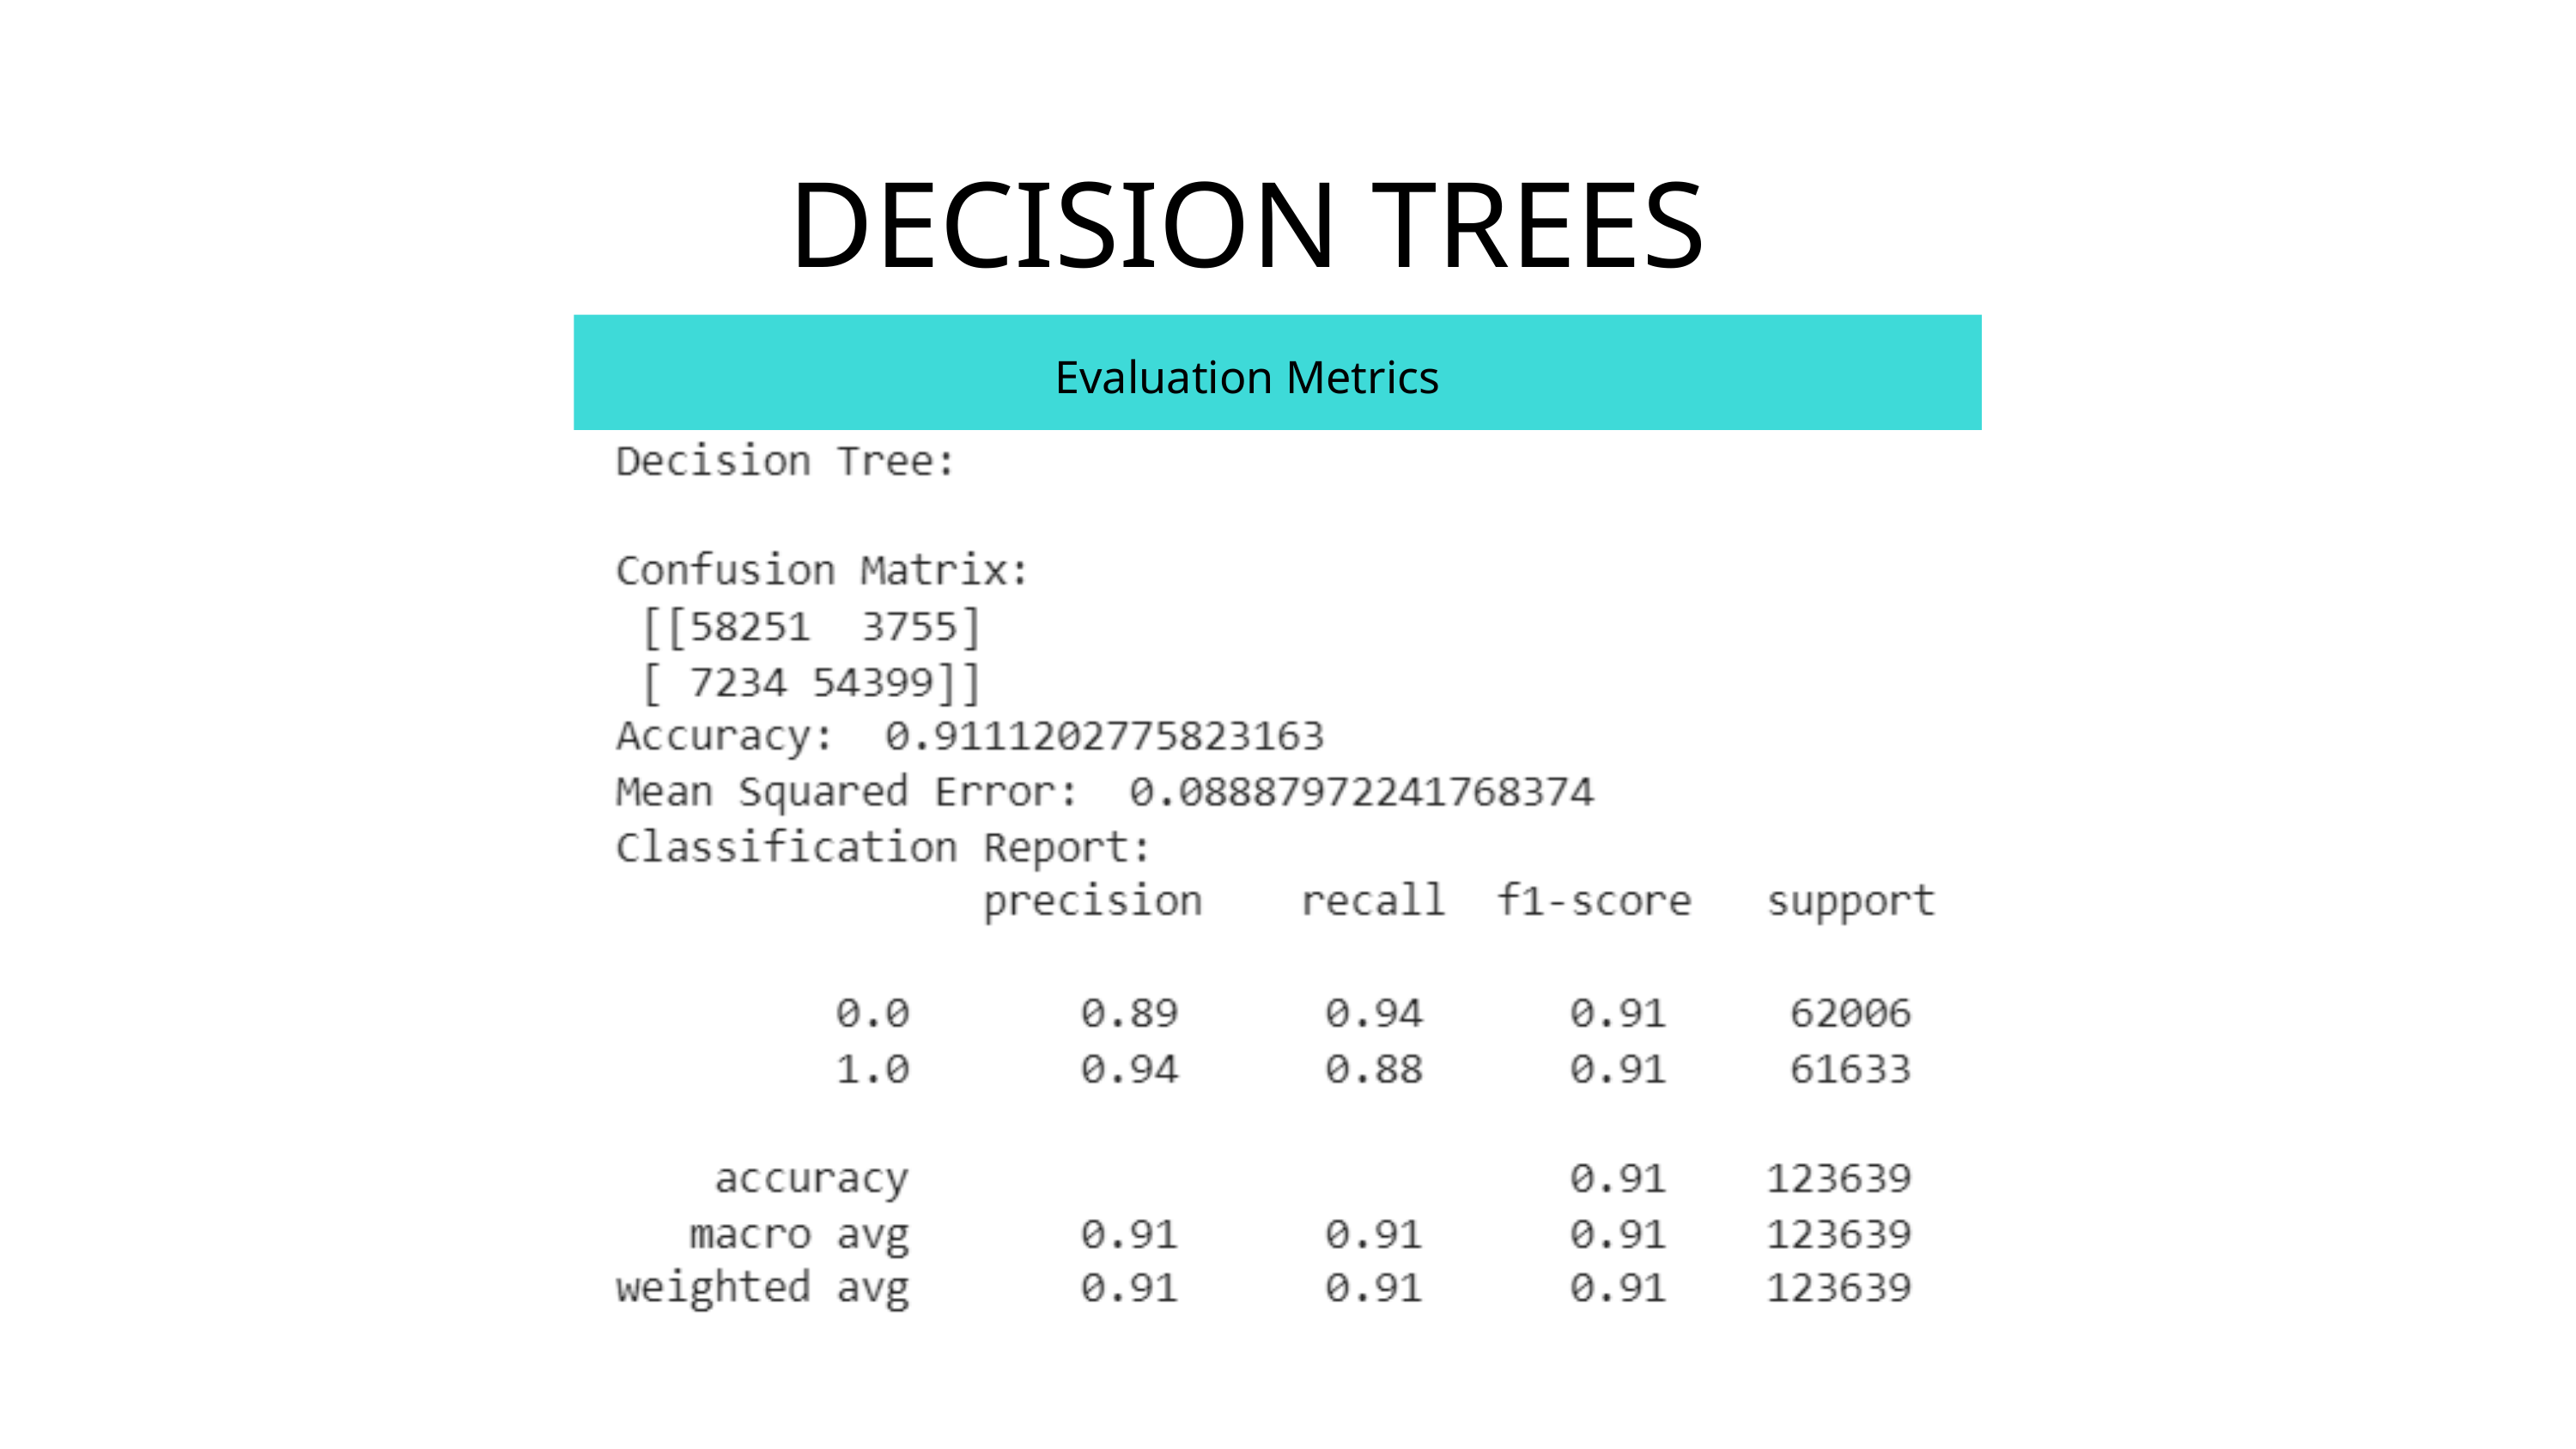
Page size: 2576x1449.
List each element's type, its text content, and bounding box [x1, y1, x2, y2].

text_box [574, 314, 1983, 1366]
text_box DECISION TREES [757, 125, 1738, 292]
